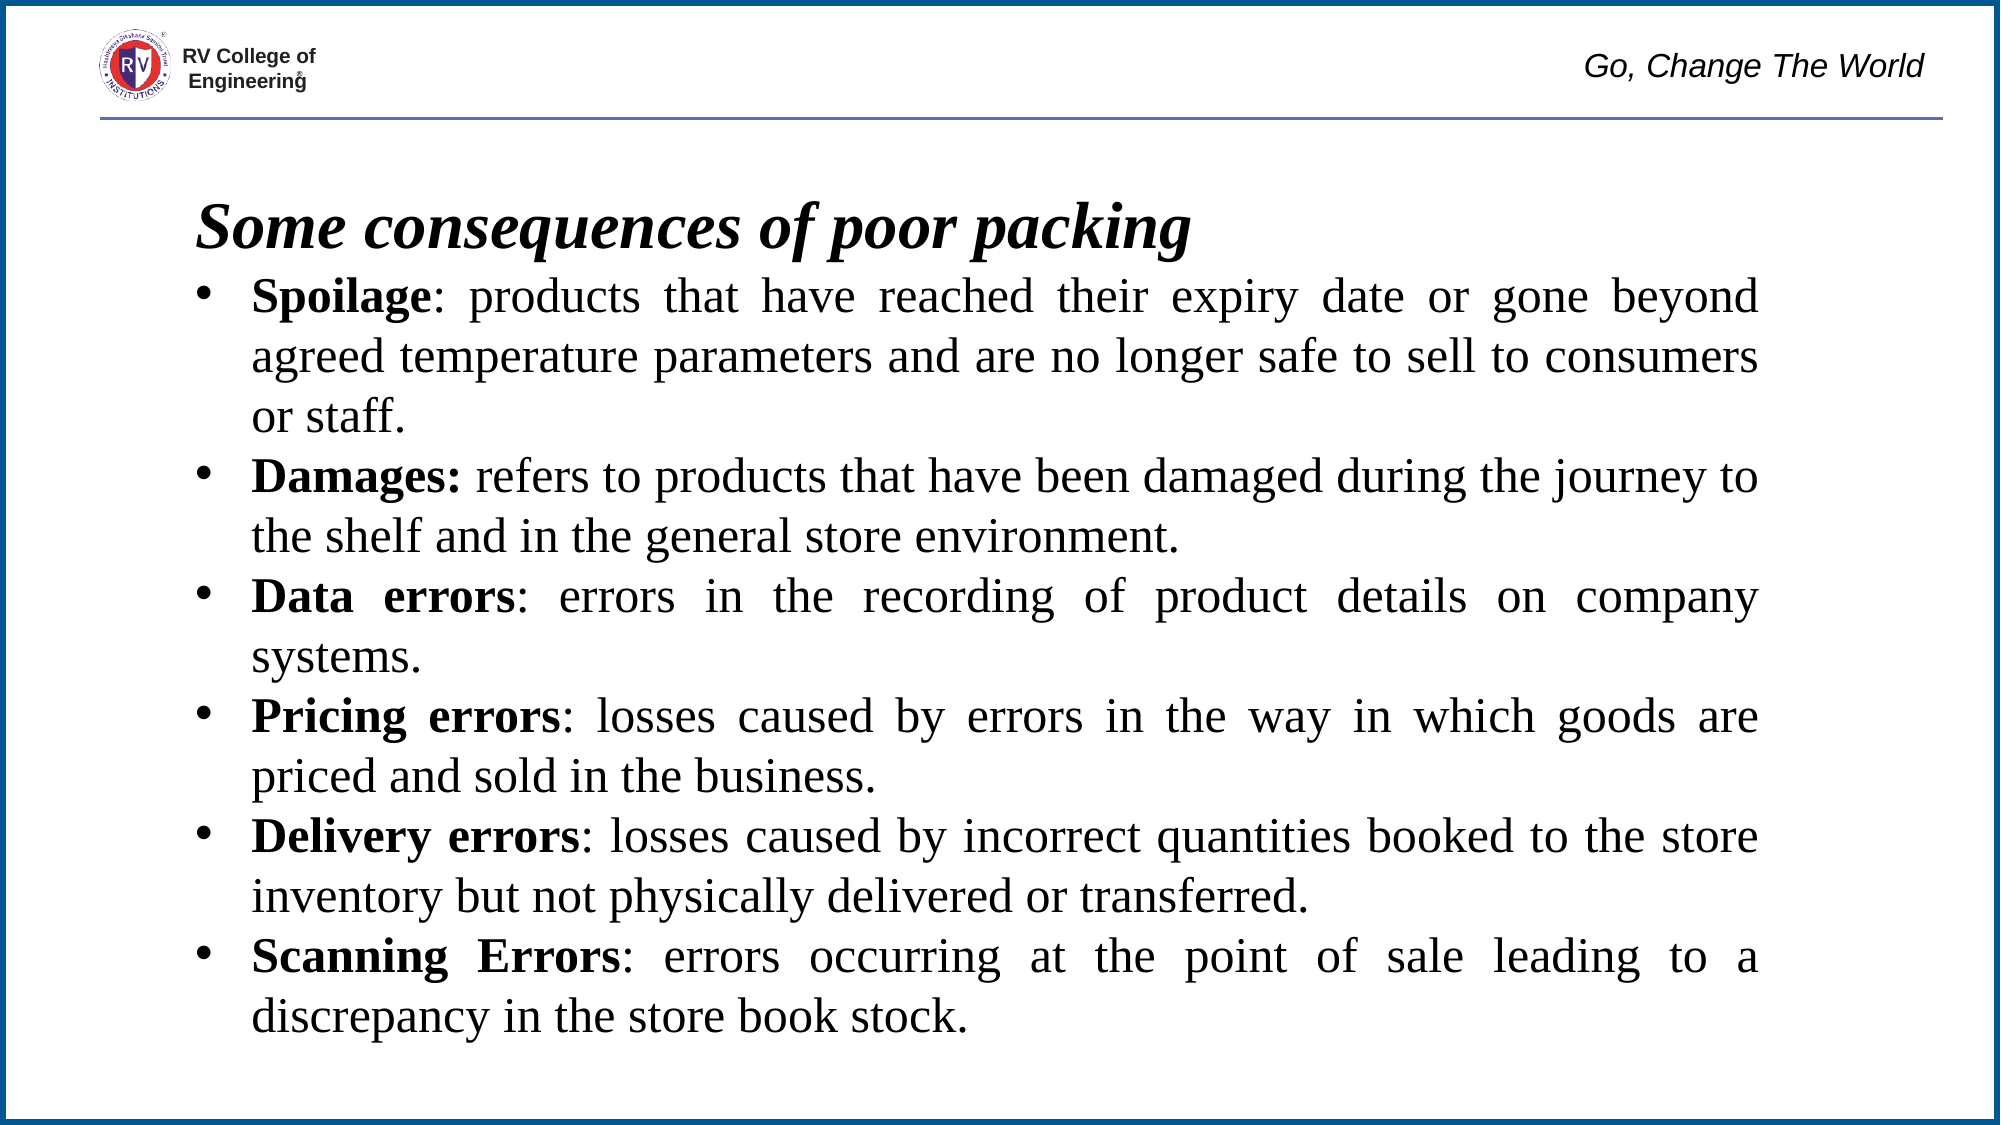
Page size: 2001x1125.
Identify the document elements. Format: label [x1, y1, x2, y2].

text_box [0, 0, 2000, 1125]
